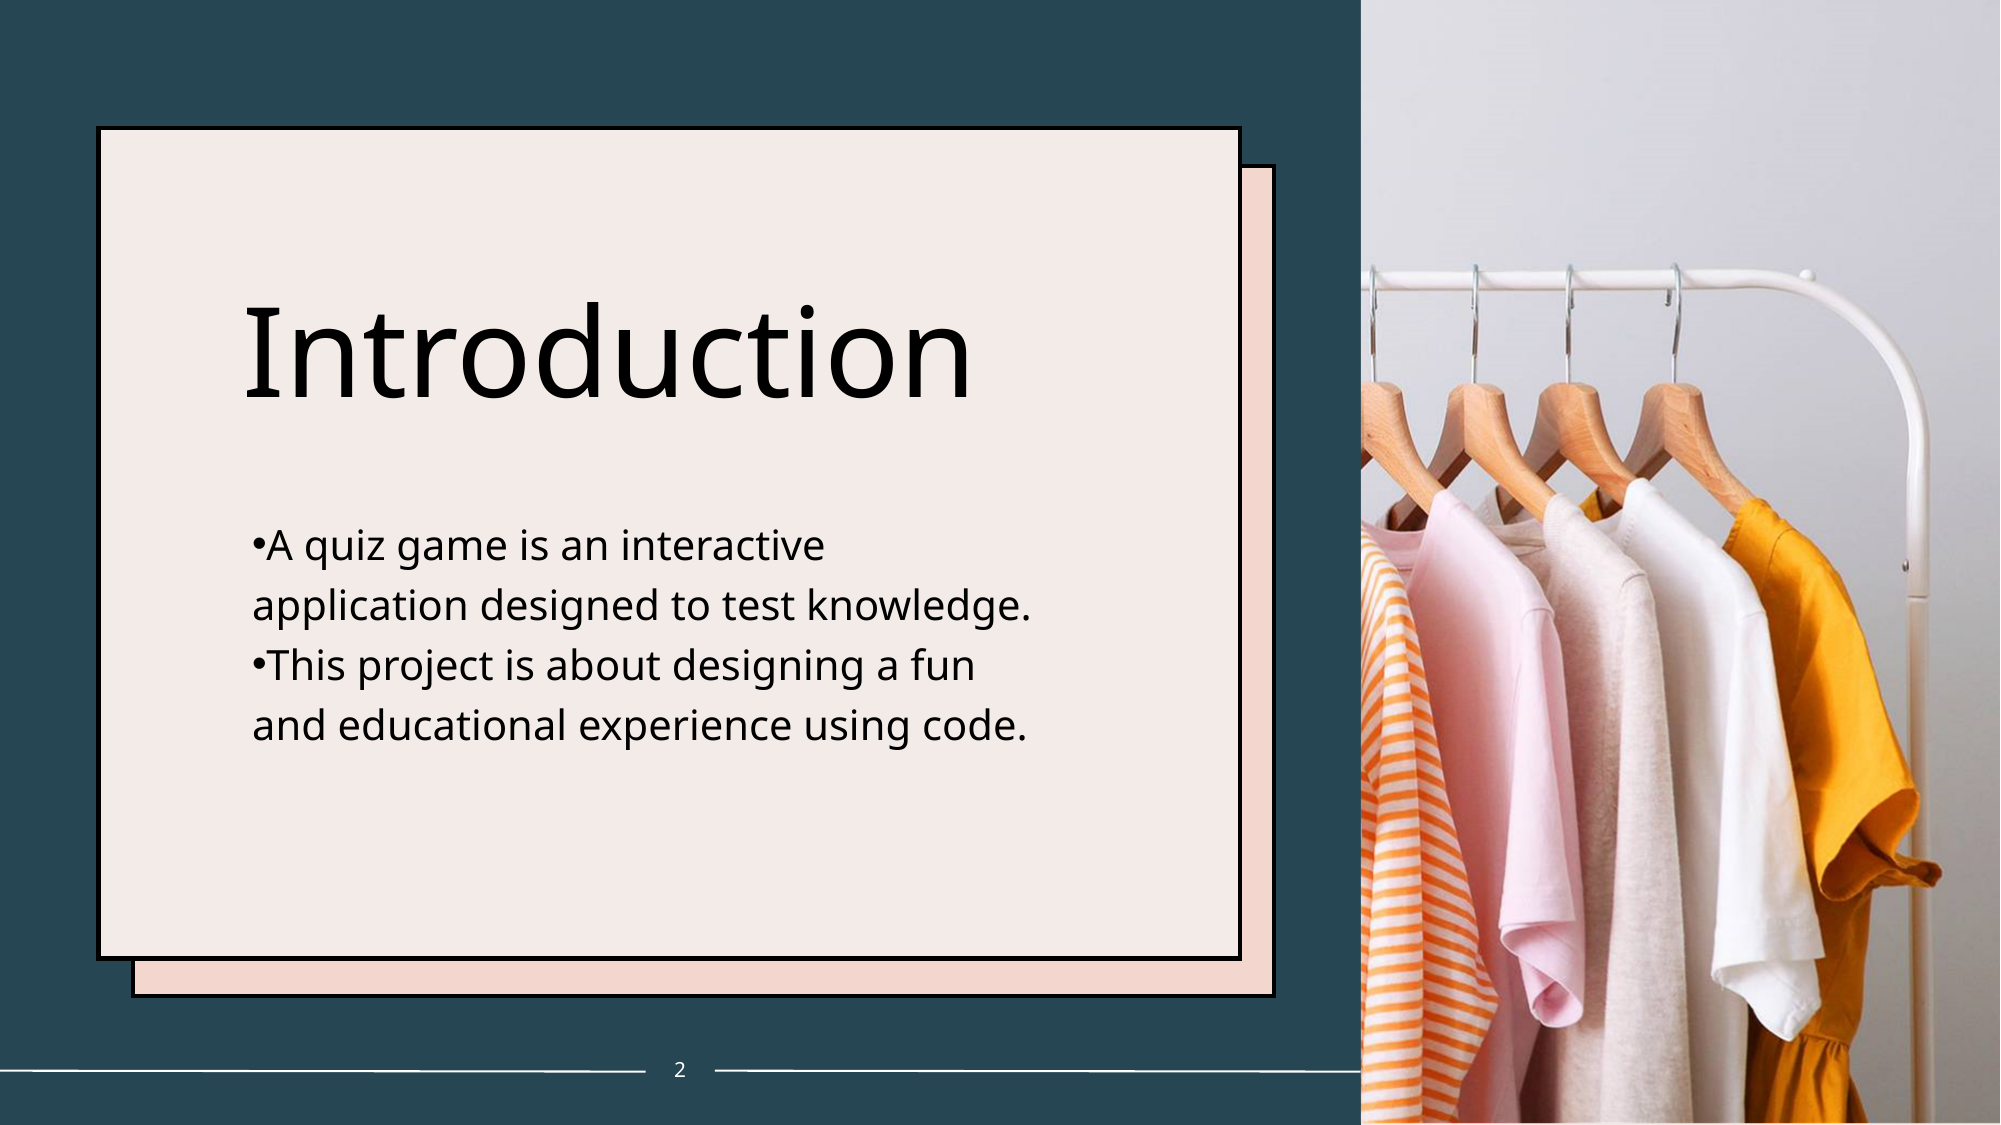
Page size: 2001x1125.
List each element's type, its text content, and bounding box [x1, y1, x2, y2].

list A quiz game is an interactive application designed to test knowledge. This project is about designing a fun and educational experience using code. [228, 501, 1050, 851]
slide_number 2 [650, 1050, 710, 1091]
picture [1360, 0, 2000, 1125]
title Introduction [228, 281, 1055, 563]
